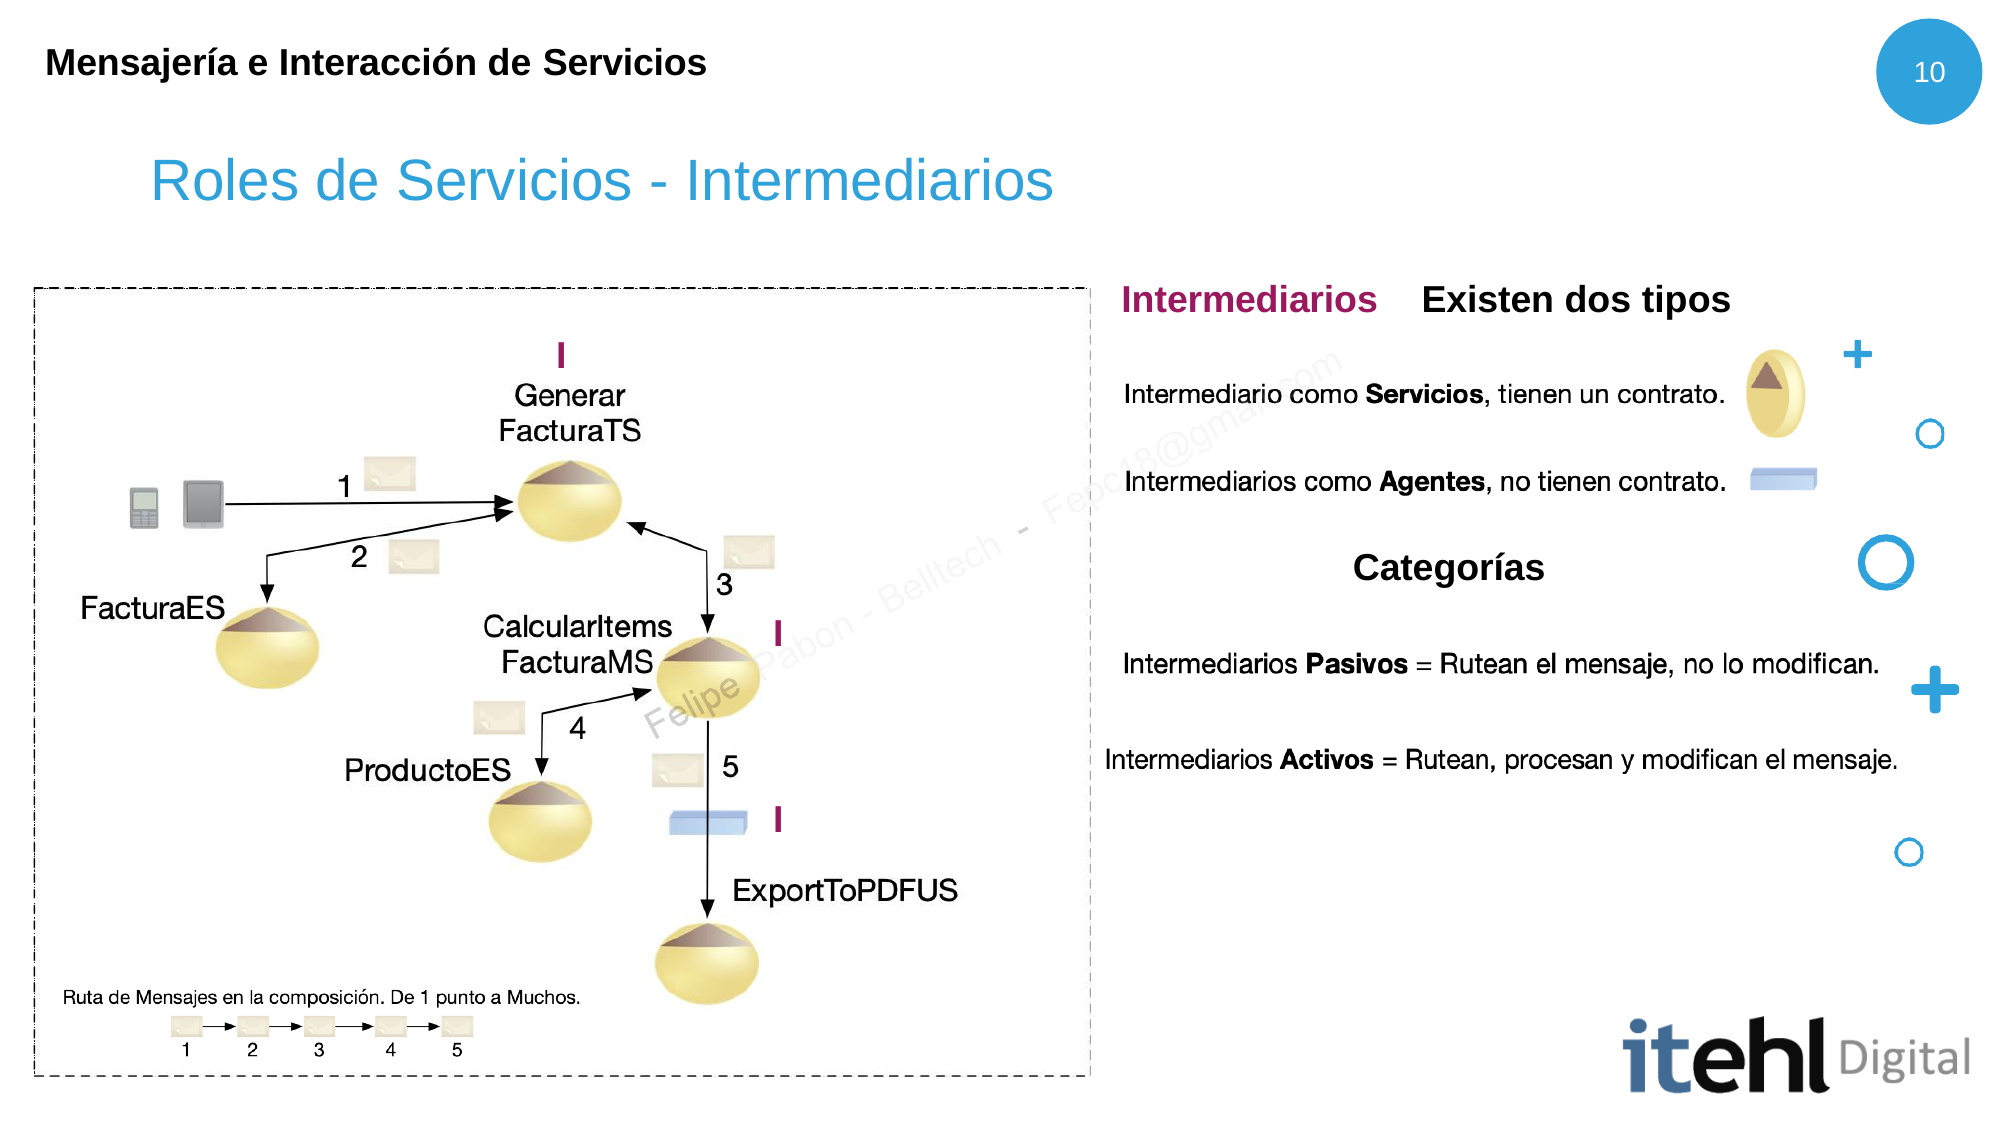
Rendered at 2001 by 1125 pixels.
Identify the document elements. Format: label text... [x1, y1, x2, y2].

text_box [1106, 748, 1897, 774]
text_box Intermediarios [1119, 272, 1382, 320]
text_box Roles de Servicios - Intermediarios [148, 140, 1059, 213]
text_box Existen dos tipos [1419, 272, 1735, 320]
text_box [1857, 534, 1915, 591]
title Mensajería e Interacción de Servicios [43, 35, 713, 226]
text_box 10 [1911, 50, 1948, 88]
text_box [643, 349, 1818, 740]
text_box [1822, 652, 1878, 679]
text_box [1843, 339, 1872, 369]
text_box [1622, 1016, 1970, 1094]
text_box [1915, 418, 1945, 449]
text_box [33, 287, 1091, 1077]
text_box [1911, 665, 1960, 714]
text_box [1894, 837, 1924, 867]
